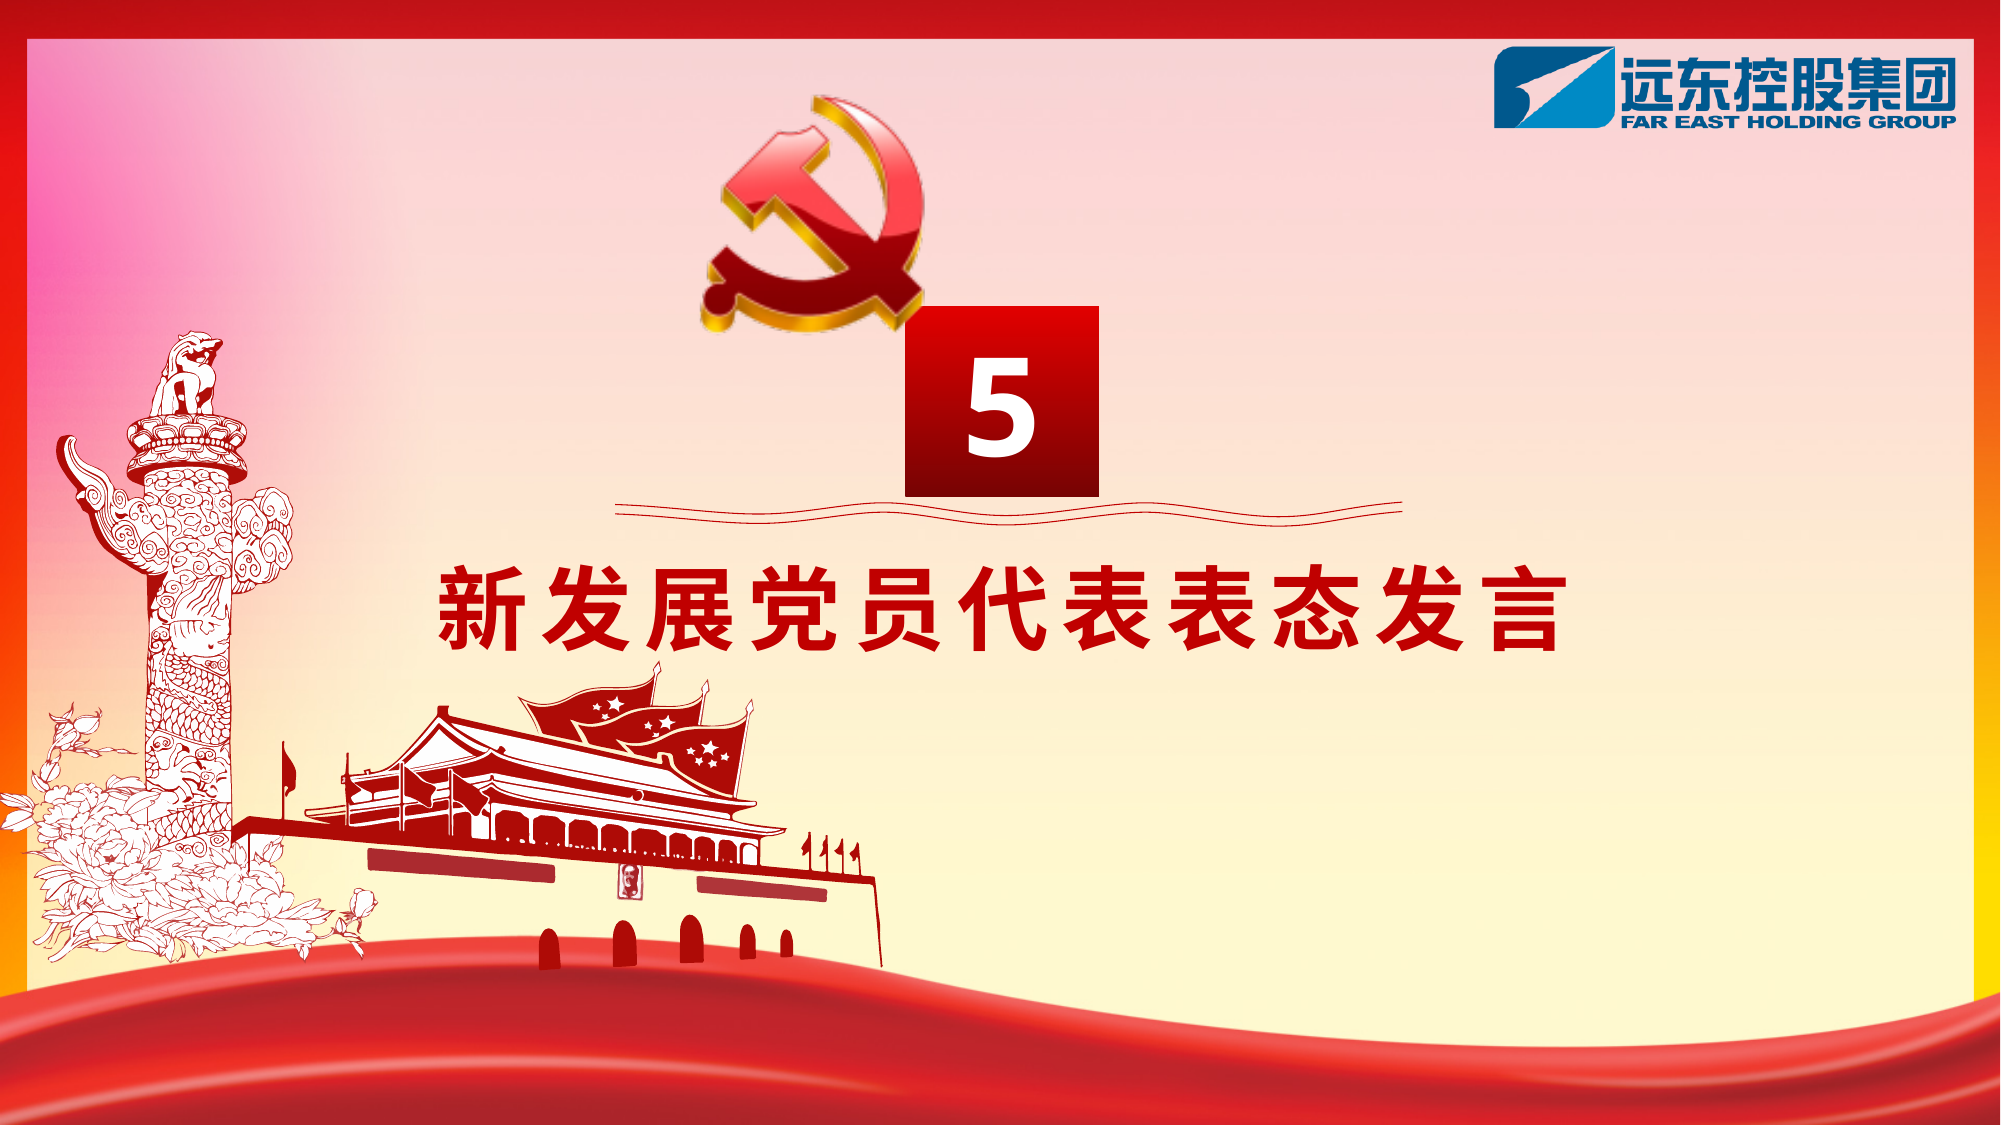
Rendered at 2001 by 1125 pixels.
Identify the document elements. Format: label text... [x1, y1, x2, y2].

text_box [883, 501, 1403, 527]
picture [0, 0, 2001, 1125]
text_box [0, 329, 883, 971]
text_box 新发展党员代表表态发言 [883, 544, 1704, 670]
text_box 5 [904, 306, 1100, 497]
